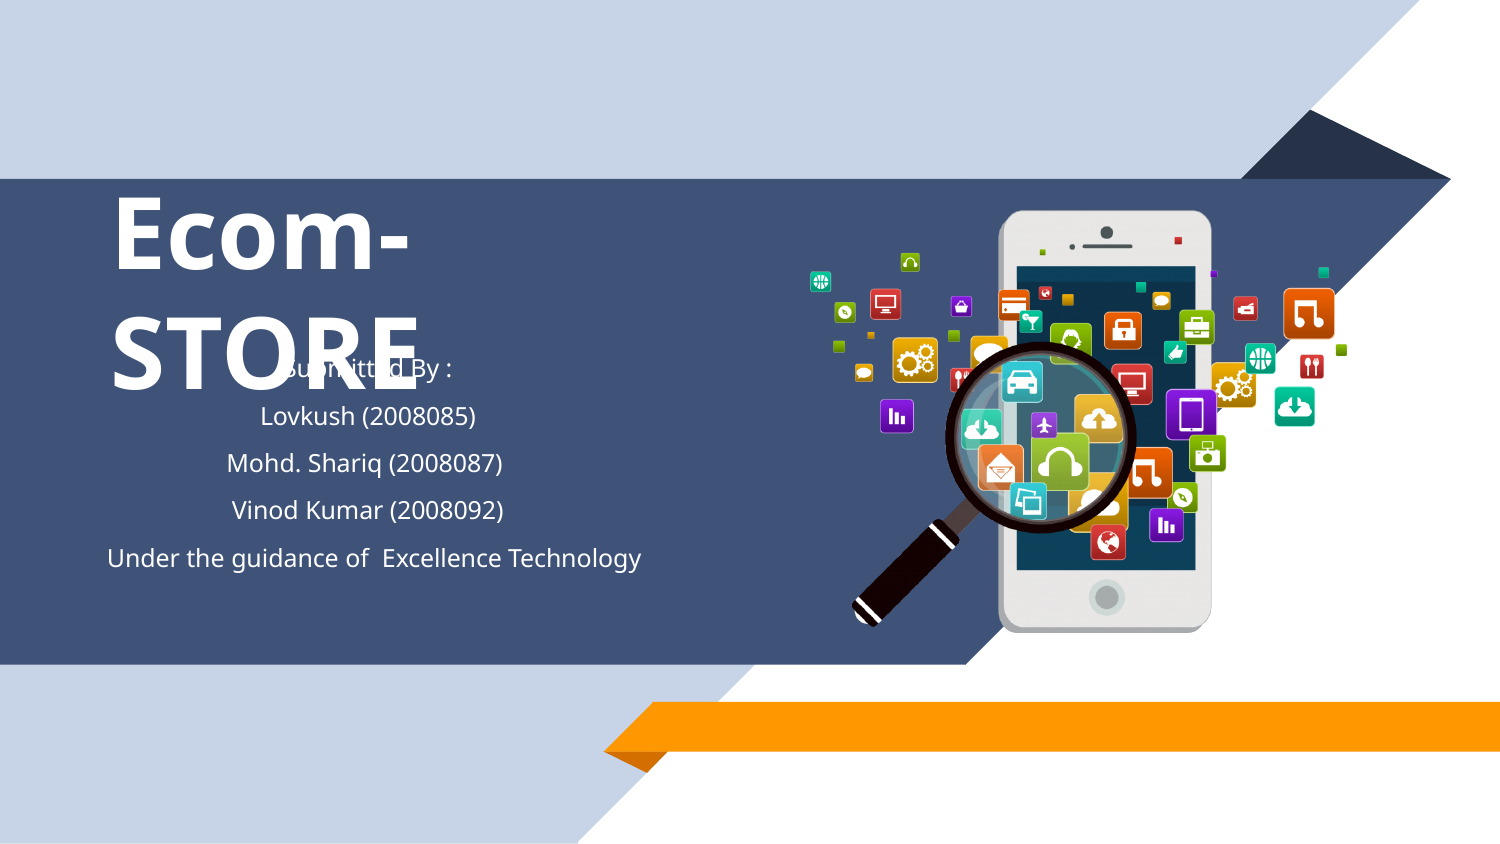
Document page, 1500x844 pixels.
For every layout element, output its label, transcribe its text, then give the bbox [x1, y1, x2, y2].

picture [809, 210, 1347, 633]
text_box Submitted By : Lovkush (2008085) Mohd. Shariq (2008087) Vinod Kumar (2008092) Under the guidance of Excellence Technology [0, 352, 750, 660]
title Ecom-STORE [95, 183, 711, 352]
